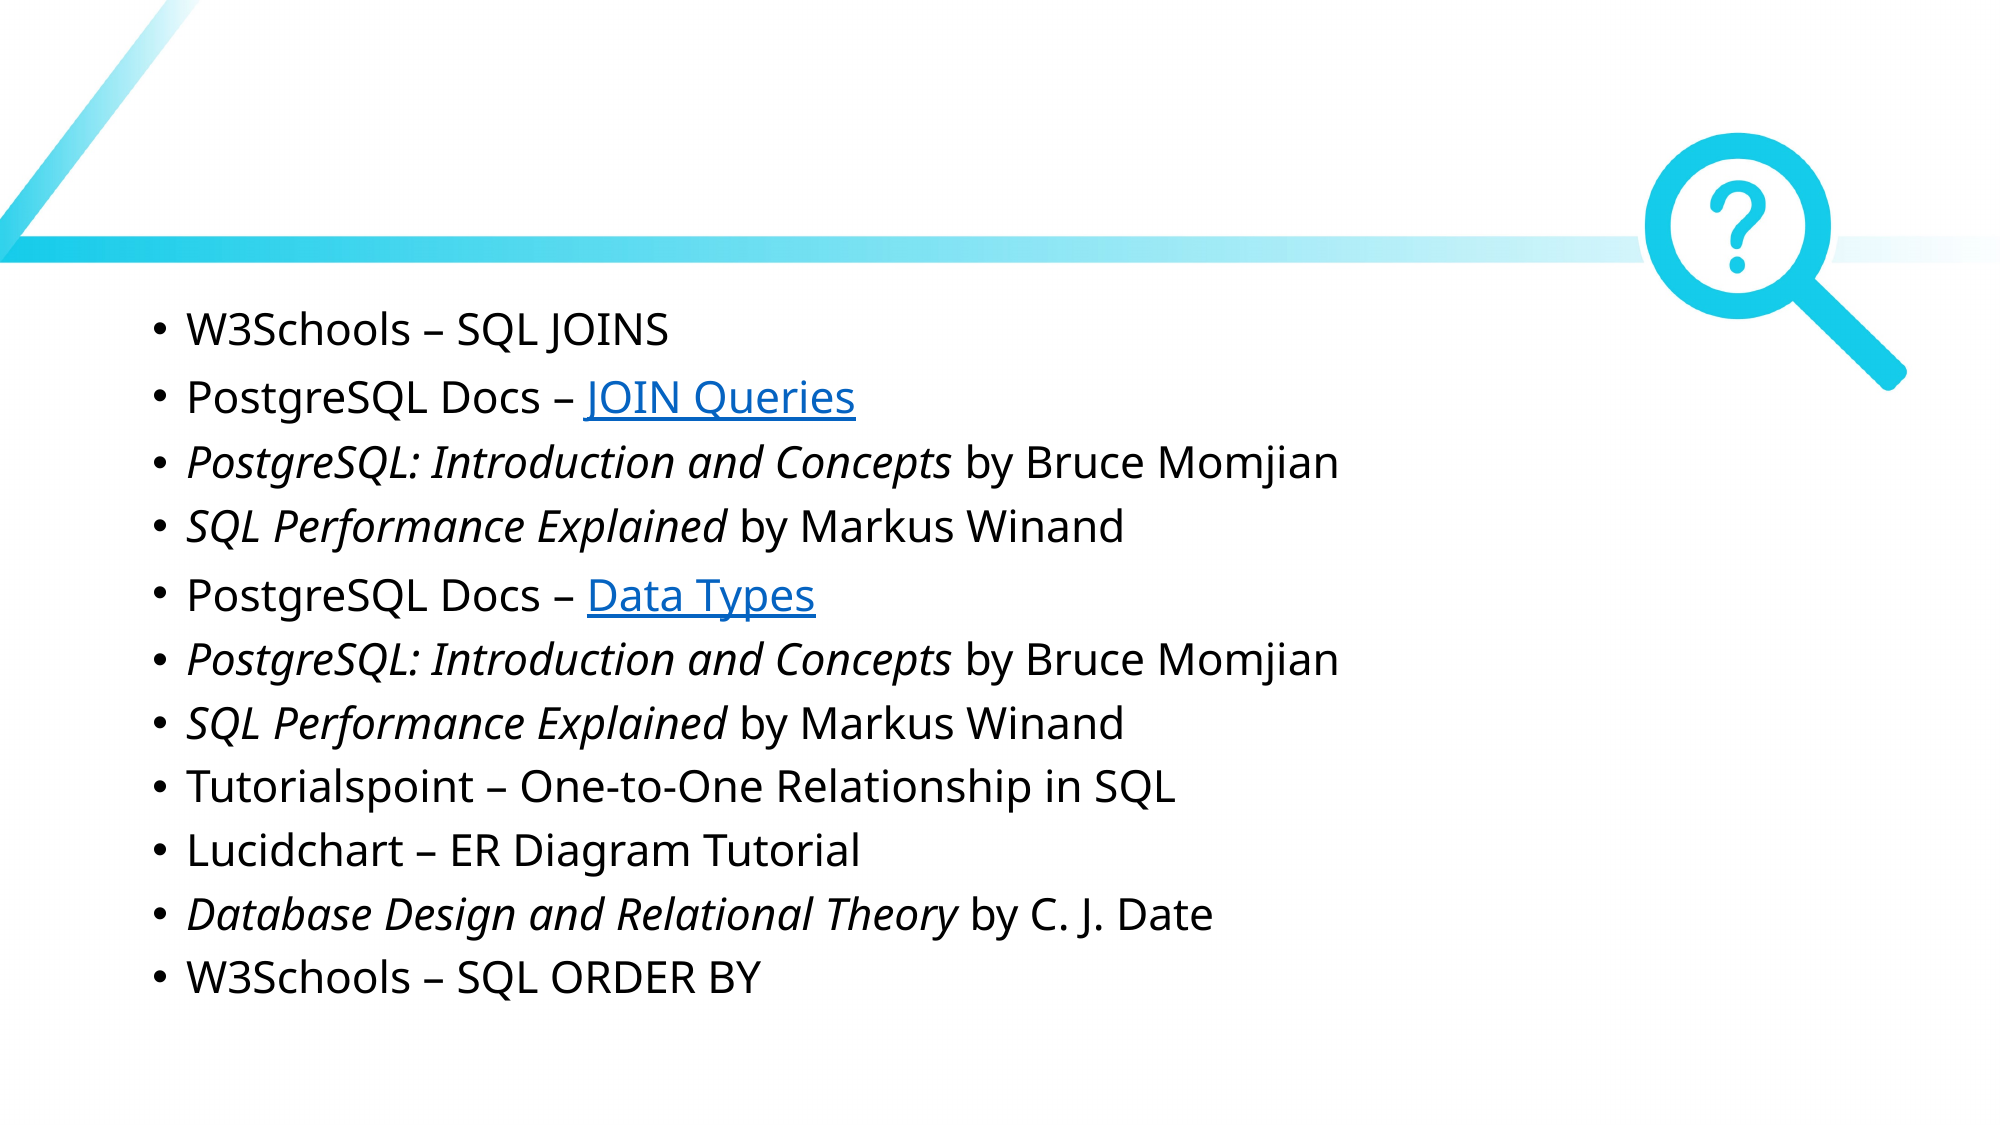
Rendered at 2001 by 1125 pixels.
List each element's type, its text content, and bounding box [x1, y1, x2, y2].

list W3Schools – SQL JOINS PostgreSQL Docs – JOIN Queries PostgreSQL: Introduction and Concepts by Bruce Momjian SQL Performance Explained by Markus Winand PostgreSQL Docs – Data Types PostgreSQL: Introduction and Concepts by Bruce Momjian SQL Performance Explained by Markus Winand Tutorialspoint – One-to-One Relationship in SQL Lucidchart – ER Diagram Tutorial Database Design and Relational Theory by C. J. Date W3Schools – SQL ORDER BY [137, 299, 1863, 1014]
picture [0, 0, 2000, 1125]
